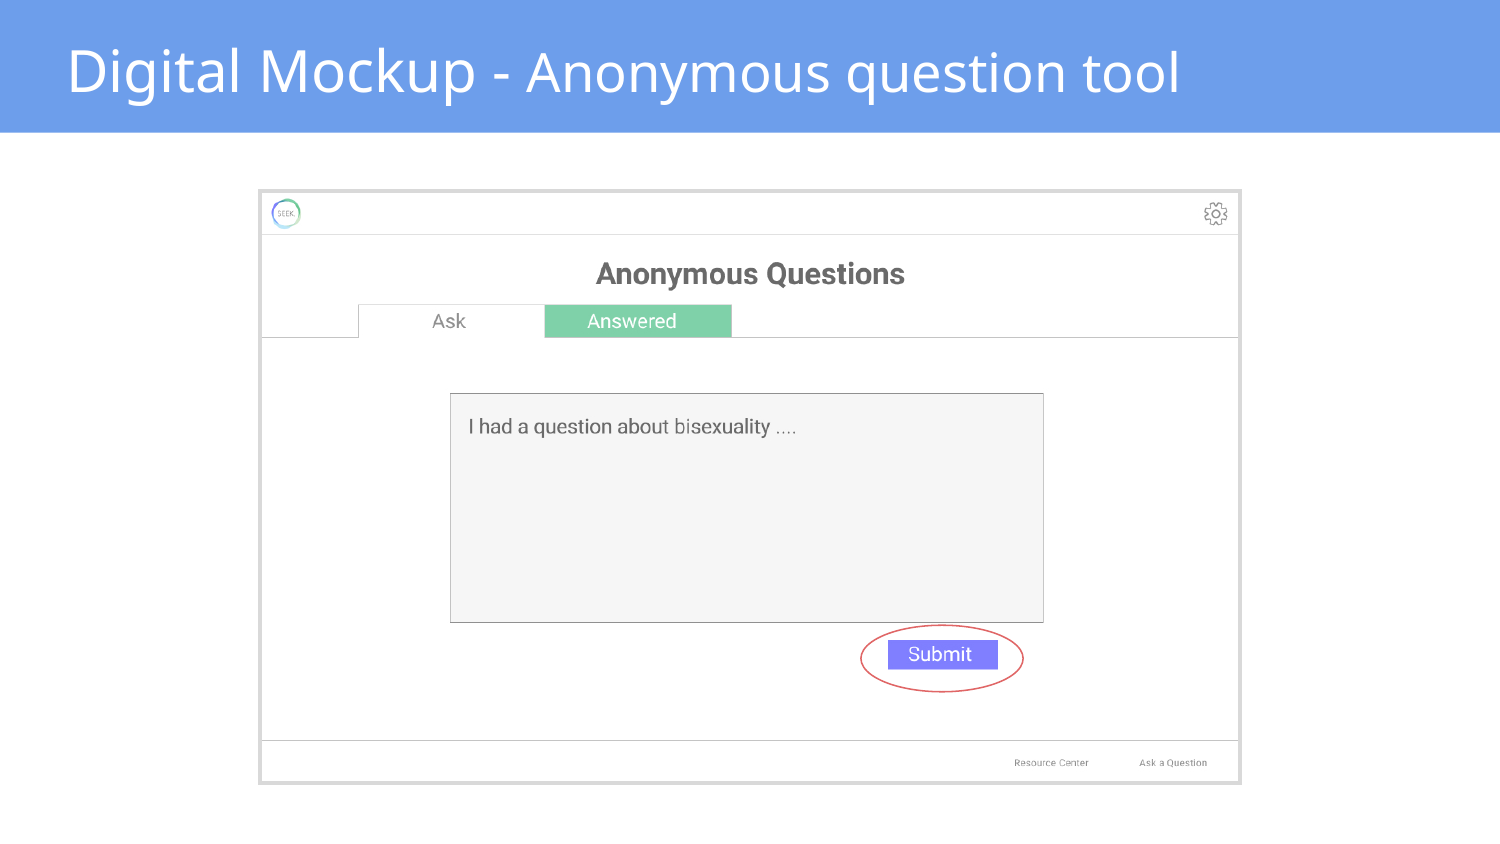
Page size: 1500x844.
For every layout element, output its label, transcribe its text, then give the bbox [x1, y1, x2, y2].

picture [261, 192, 1239, 782]
text_box [0, 0, 1500, 133]
text_box Digital Mockup - Anonymous question tool [51, 19, 1449, 114]
